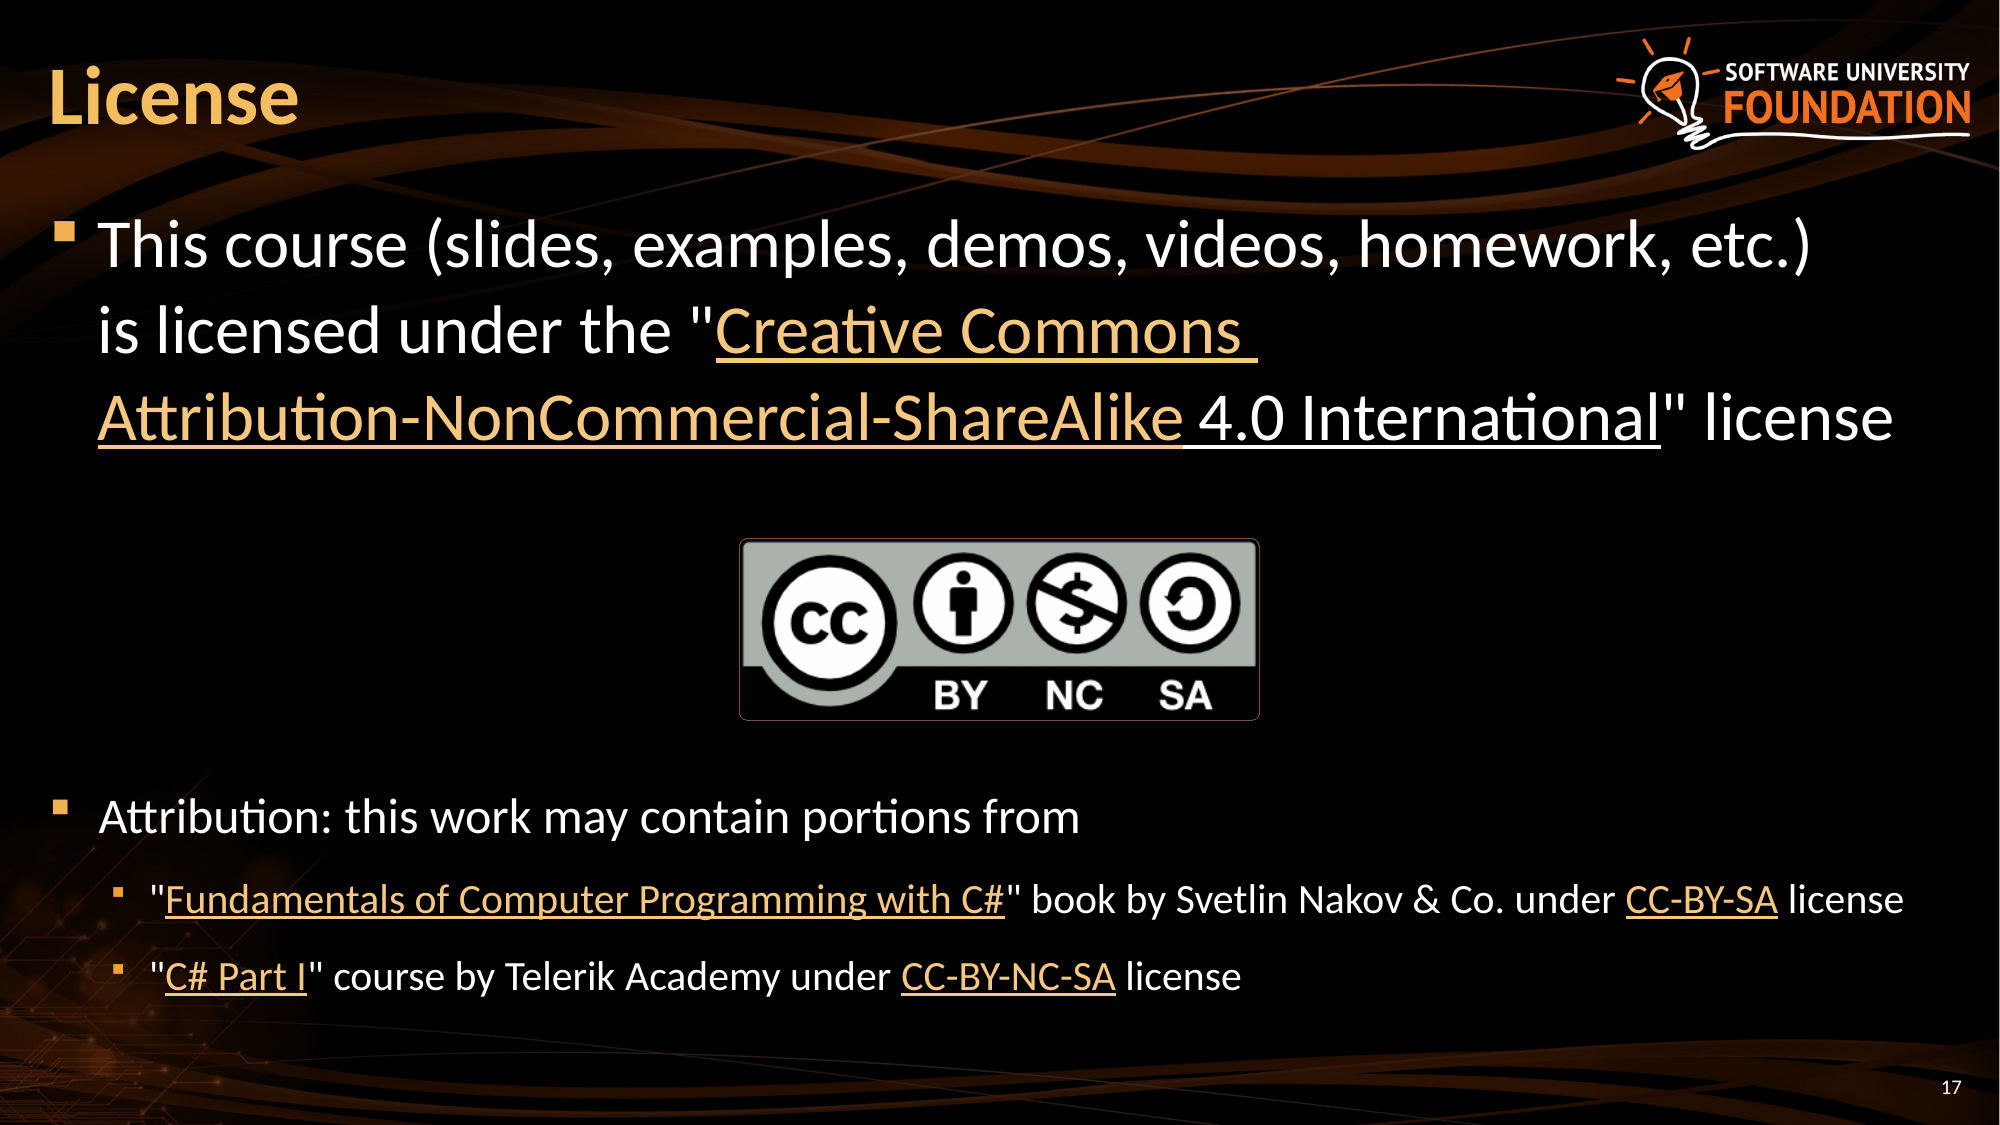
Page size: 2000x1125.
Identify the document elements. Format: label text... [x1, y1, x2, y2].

title License [30, 6, 1602, 189]
list This course (slides, examples, demos, videos, homework, etc.) is licensed under the "Creative Commons Attribution-NonCommercial-ShareAlike 4.0 International" license [31, 188, 1968, 484]
picture [0, 0, 2000, 1125]
list Attribution: this work may contain portions from "Fundamentals of Computer Programming with C#" book by Svetlin Nakov & Co. under CC-BY-SA license "C# Part I" course by Telerik Academy under CC-BY-NC-SA license [30, 774, 1968, 1103]
